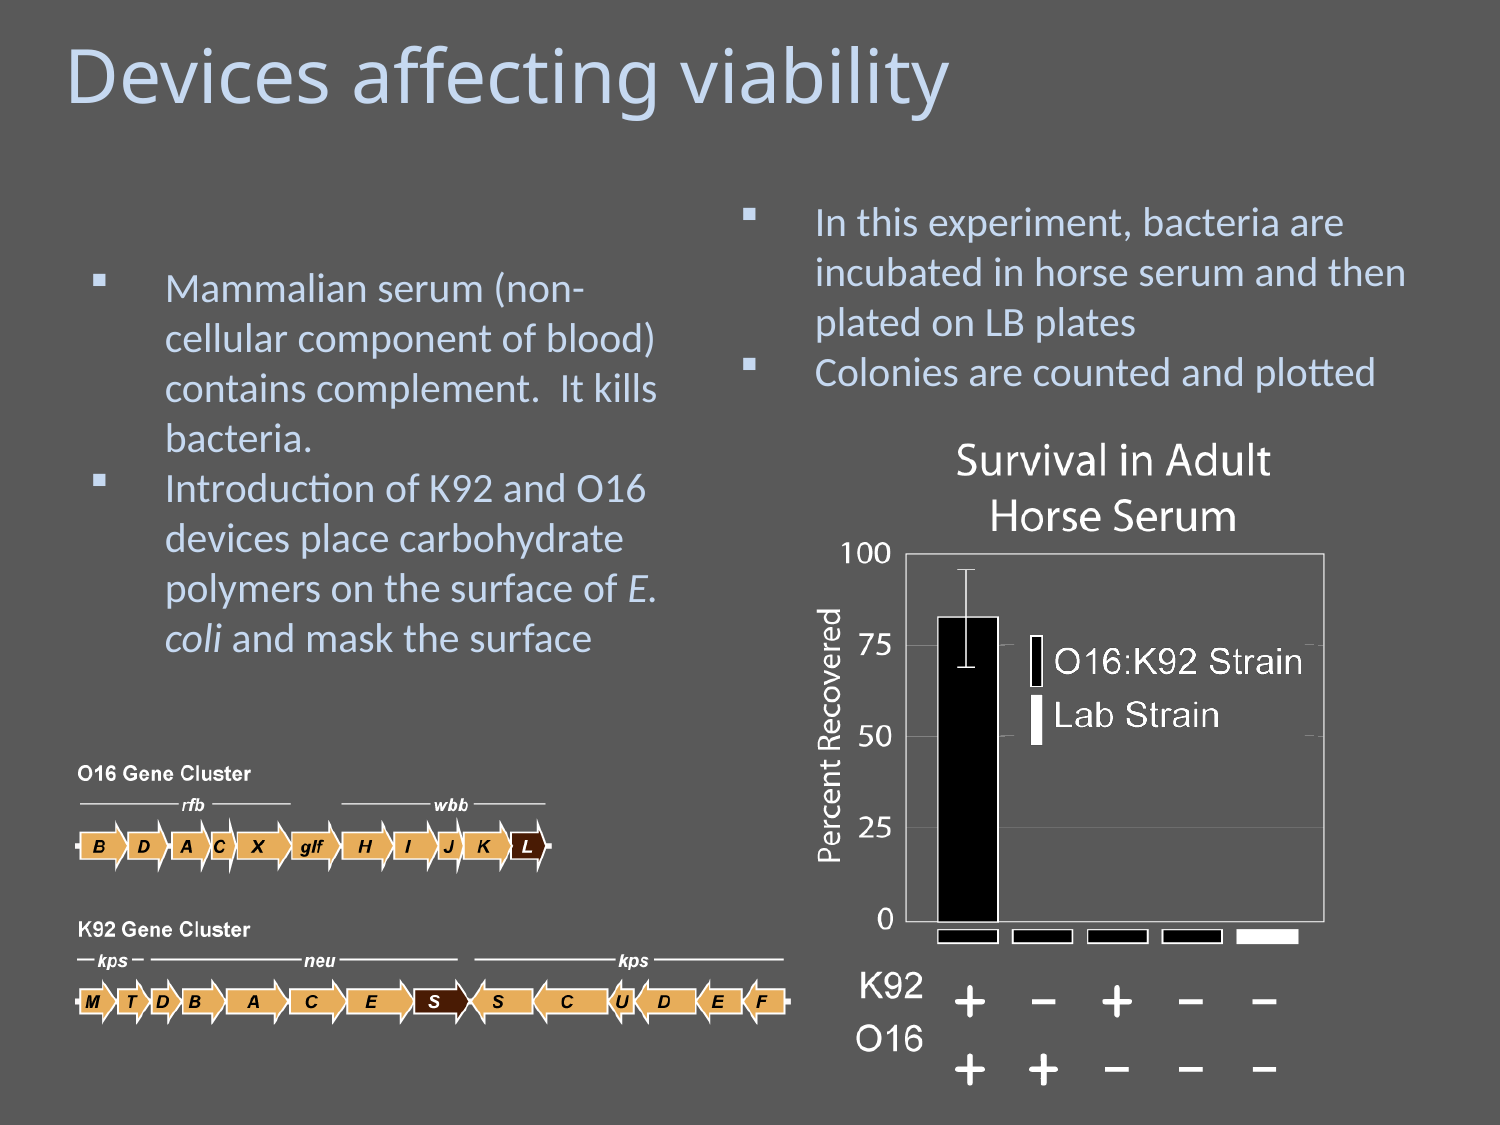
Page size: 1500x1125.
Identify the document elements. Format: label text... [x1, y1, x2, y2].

text_box Mammalian serum (non-cellular component of blood) contains complement. It kills bacteria. Introduction of K92 and O16 devices place carbohydrate polymers on the surface of E. coli and mask the surface [75, 252, 700, 668]
picture [74, 762, 791, 1026]
picture [812, 436, 1394, 1125]
text_box In this experiment, bacteria are incubated in horse serum and then plated on LB plates Colonies are counted and plotted [724, 187, 1475, 403]
text_box Devices affecting viability [49, 21, 1463, 127]
